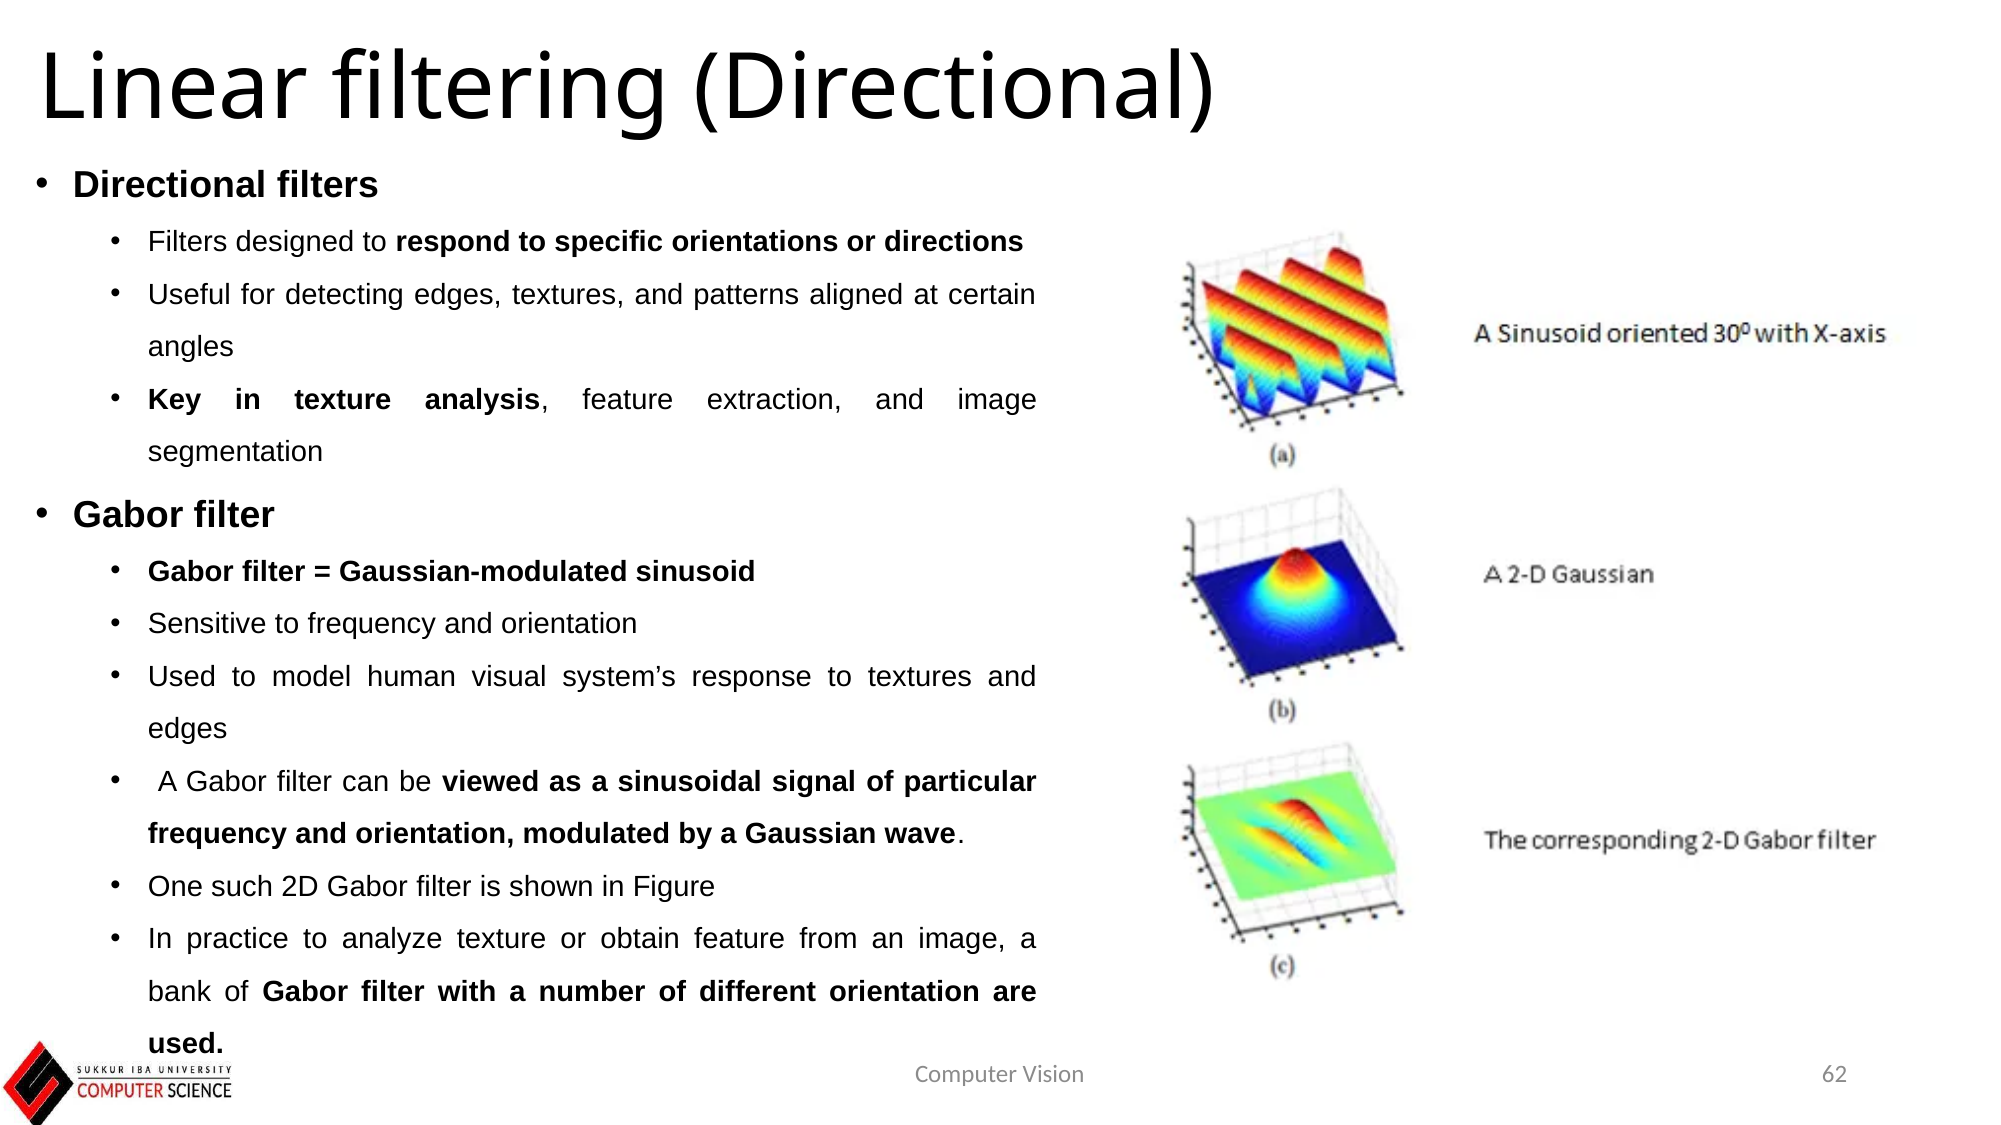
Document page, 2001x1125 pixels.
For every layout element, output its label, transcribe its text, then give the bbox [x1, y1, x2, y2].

slide_number 62 [1412, 1042, 1863, 1103]
picture [1157, 177, 1940, 1019]
footer Computer Vision [662, 1042, 1338, 1103]
title Linear filtering (Directional) [0, 0, 2000, 178]
text_box Directional filters Filters designed to respond to specific orientations or directions Useful for detecting edges, textures, and patterns aligned at certain angles Key in texture analysis, feature extraction, and image segmentation Gabor filter Gabor filter = Gaussian-modulated sinusoid Sensitive to frequency and orientation Used to model human visual system’s response to textures and edges A Gabor filter can be viewed as a sinusoidal signal of particular frequency and orientation, modulated by a Gaussian wave. One such 2D Gabor filter is shown in Figure In practice to analyze texture or obtain feature from an image, a bank of Gabor filter with a number of different orientation are used. [20, 130, 1053, 1067]
picture [1, 1040, 233, 1125]
